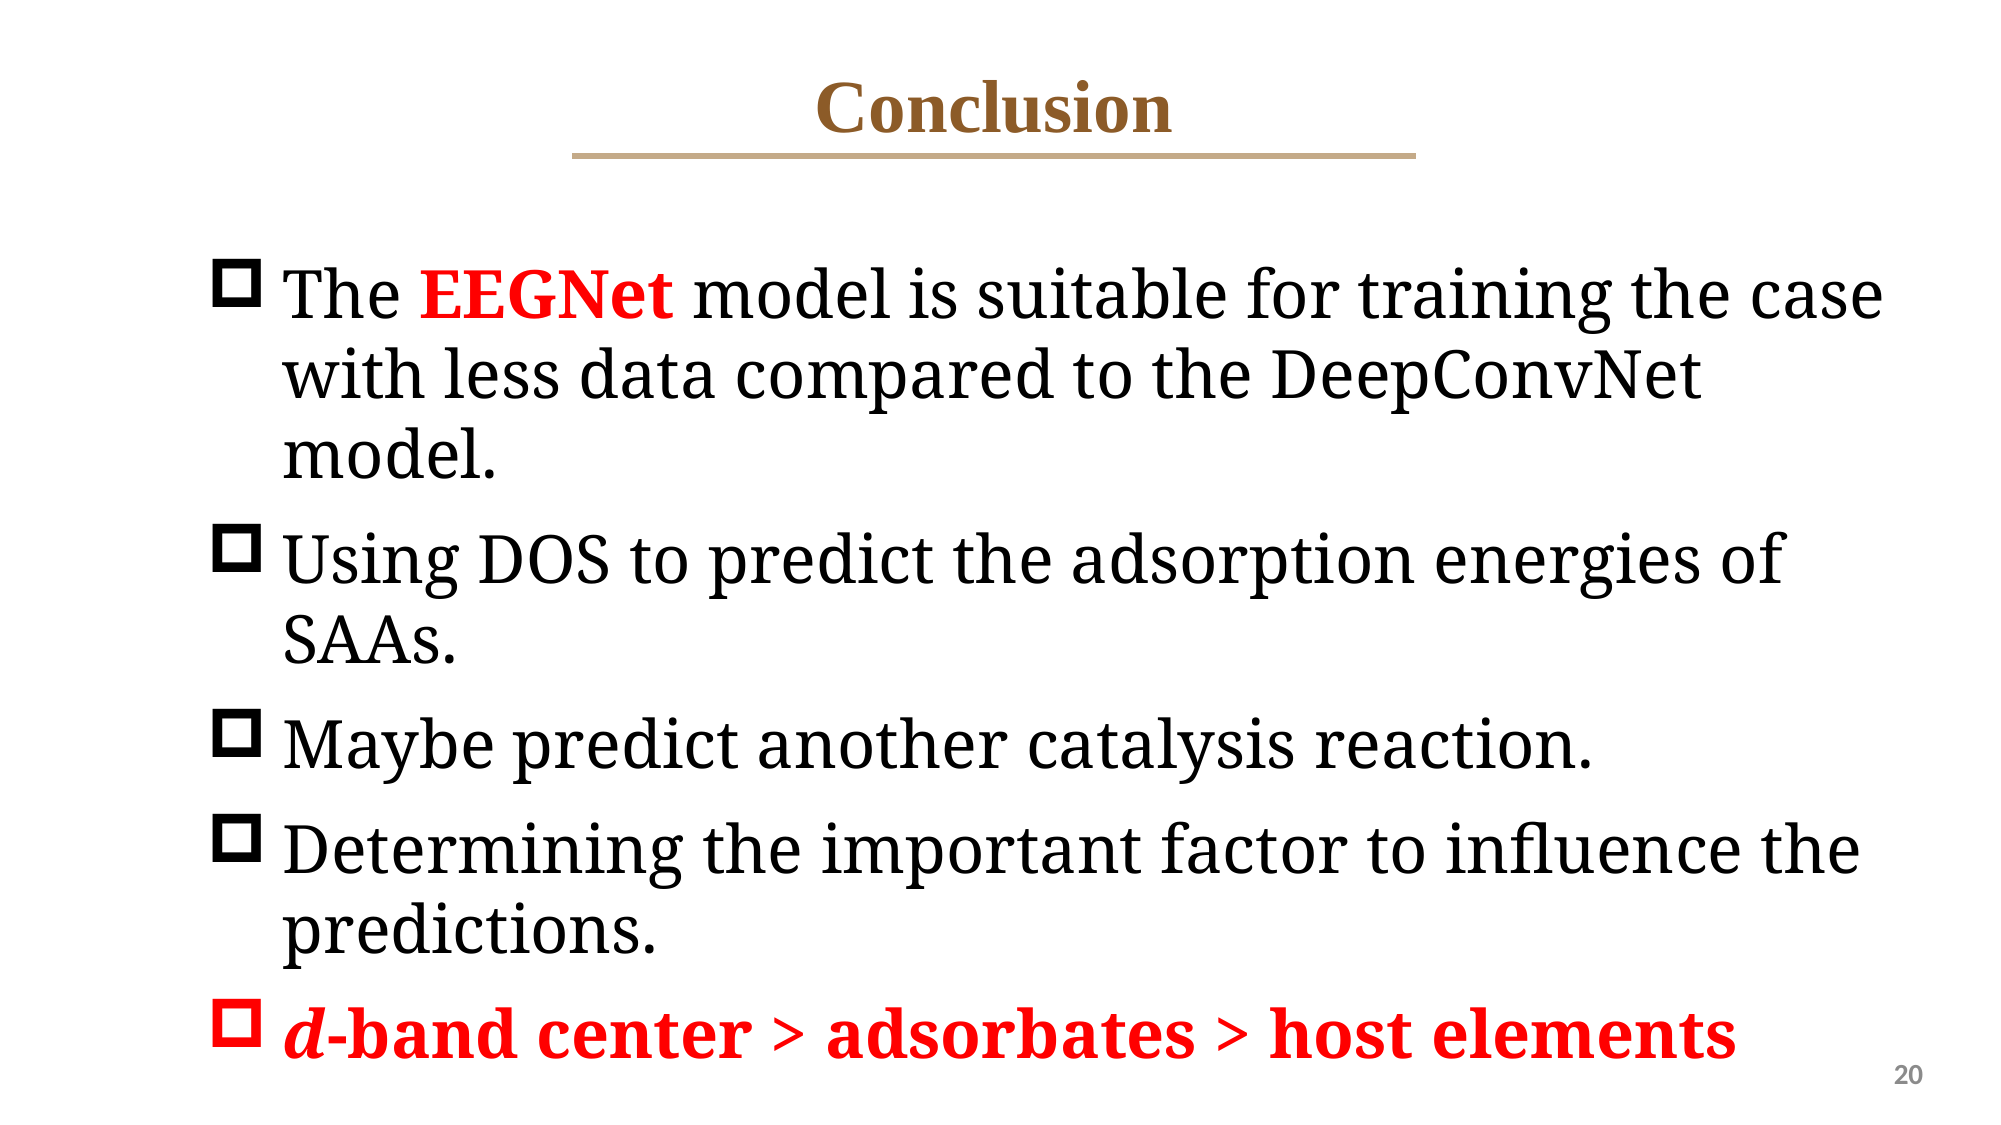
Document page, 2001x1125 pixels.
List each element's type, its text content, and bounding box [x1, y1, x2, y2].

slide_number 20 [1835, 1042, 1939, 1103]
text_box The EEGNet model is suitable for training the case with less data compared to the DeepConvNet model. Using DOS to predict the adsorption energies of SAAs. Maybe predict another catalysis reaction. Determining the important factor to influence the predictions. d-band center > adsorbates > host elements [192, 244, 1922, 1079]
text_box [571, 49, 1417, 156]
